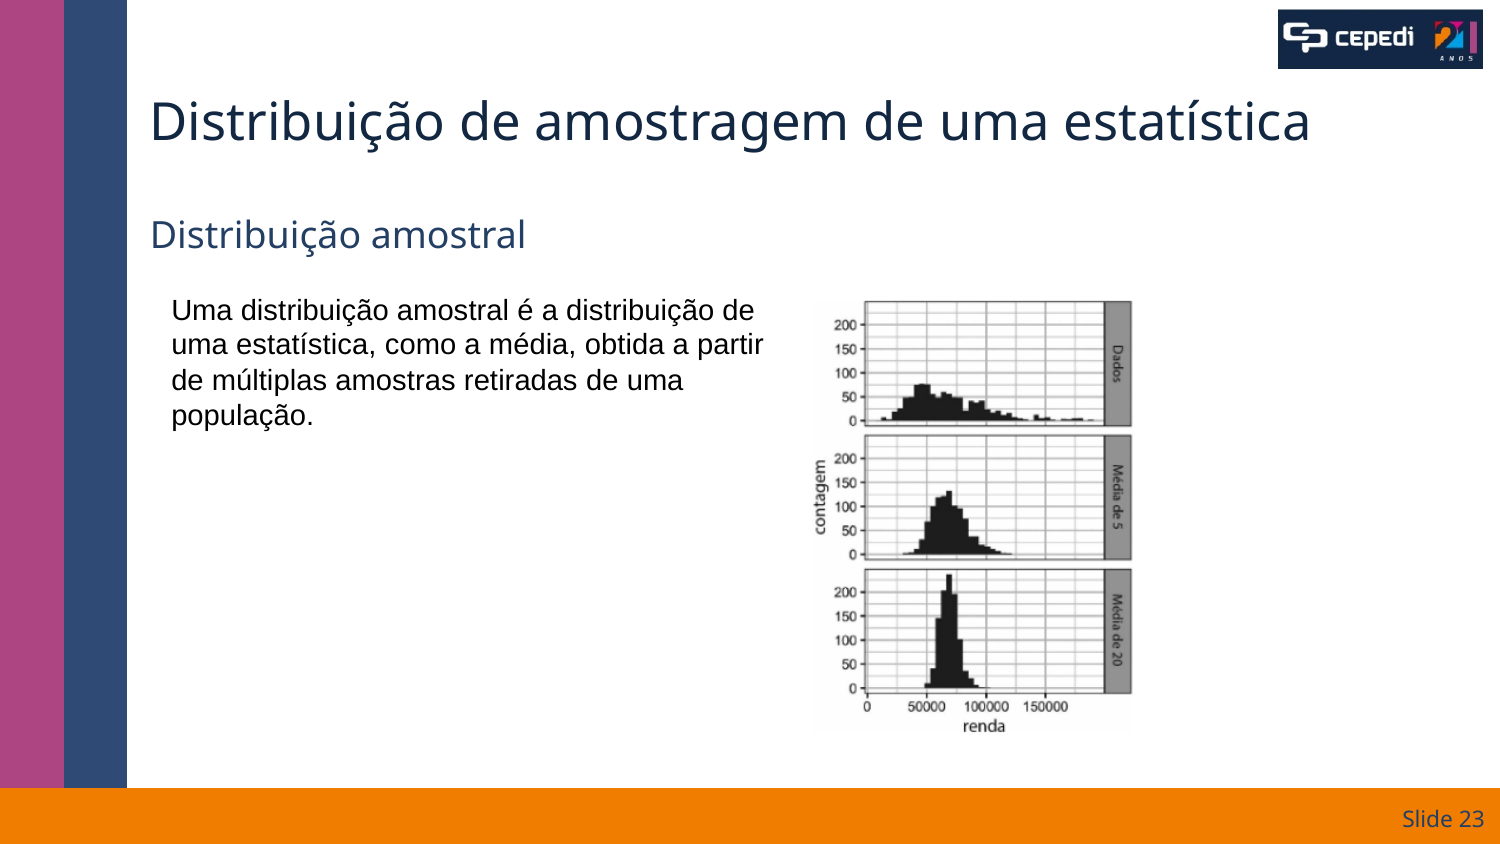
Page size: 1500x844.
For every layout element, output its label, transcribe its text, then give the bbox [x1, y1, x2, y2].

picture [0, 0, 1500, 844]
title Distribuição de amostragem de uma estatística [134, 72, 1339, 167]
list Distribuição amostral [134, 189, 1339, 750]
slide_number Slide ‹#› [1277, 789, 1500, 844]
text_box Uma distribuição amostral é a distribuição de uma estatística, como a média, obtida a partir de múltiplas amostras retiradas de uma população. [156, 275, 785, 446]
